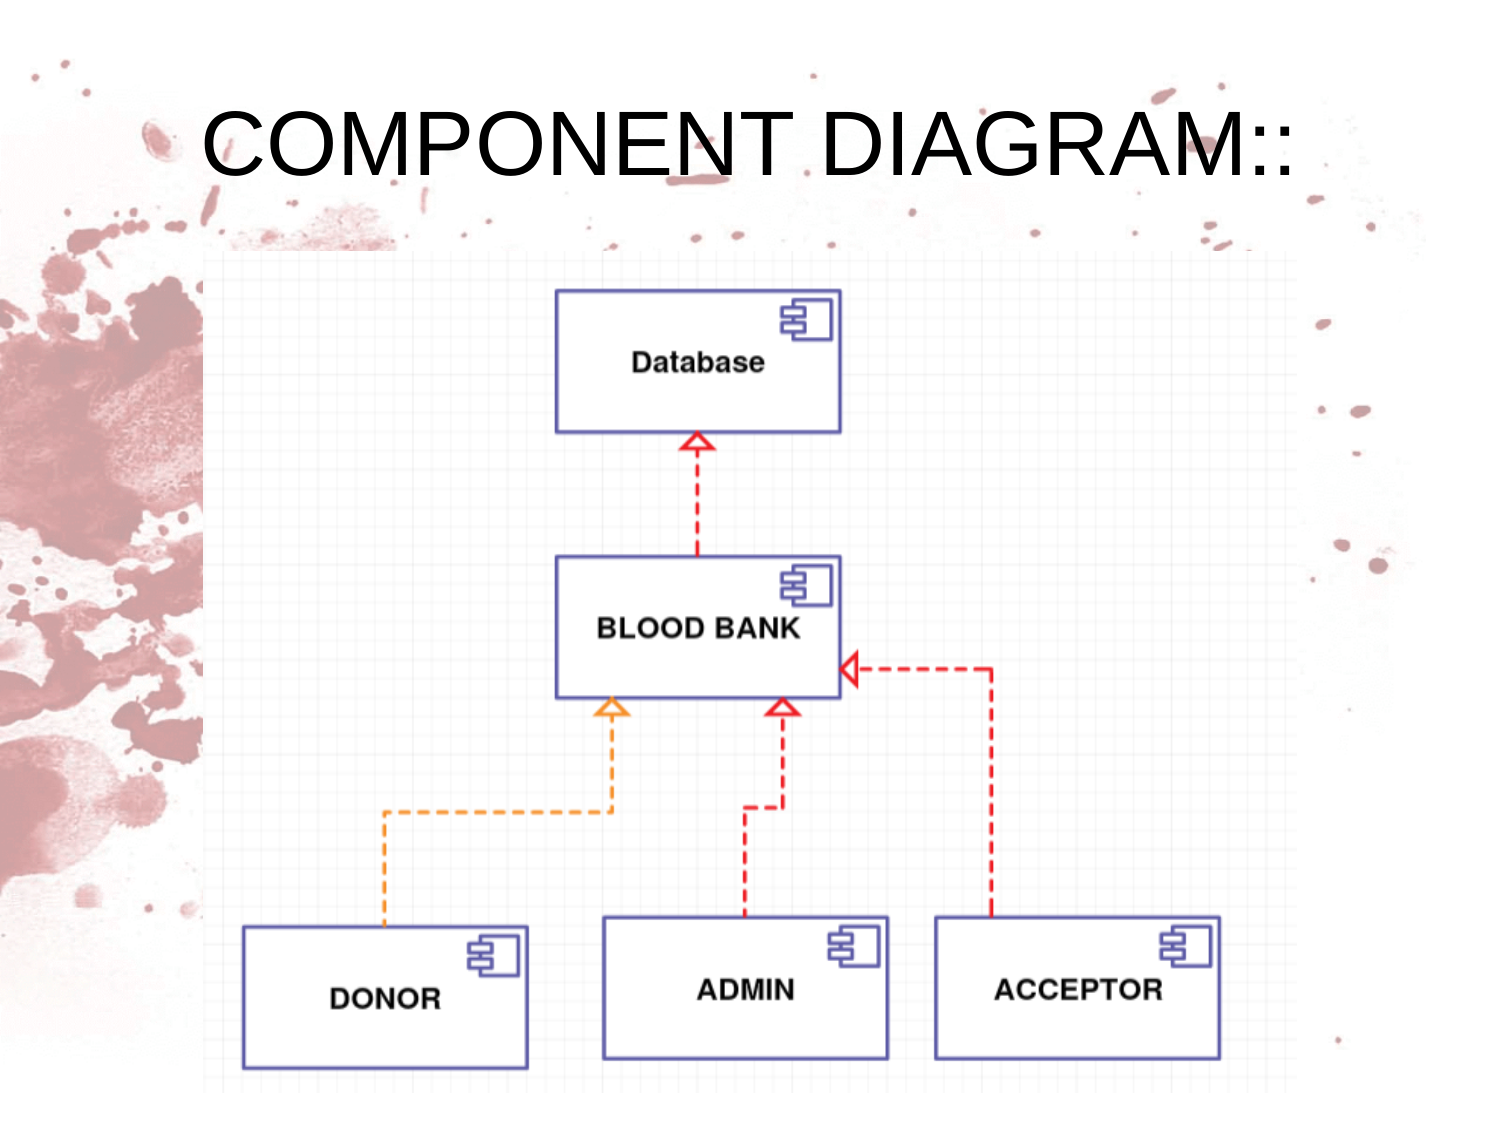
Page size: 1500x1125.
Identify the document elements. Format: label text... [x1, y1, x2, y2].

title COMPONENT DIAGRAM:: [74, 44, 1426, 233]
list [203, 251, 1297, 1093]
